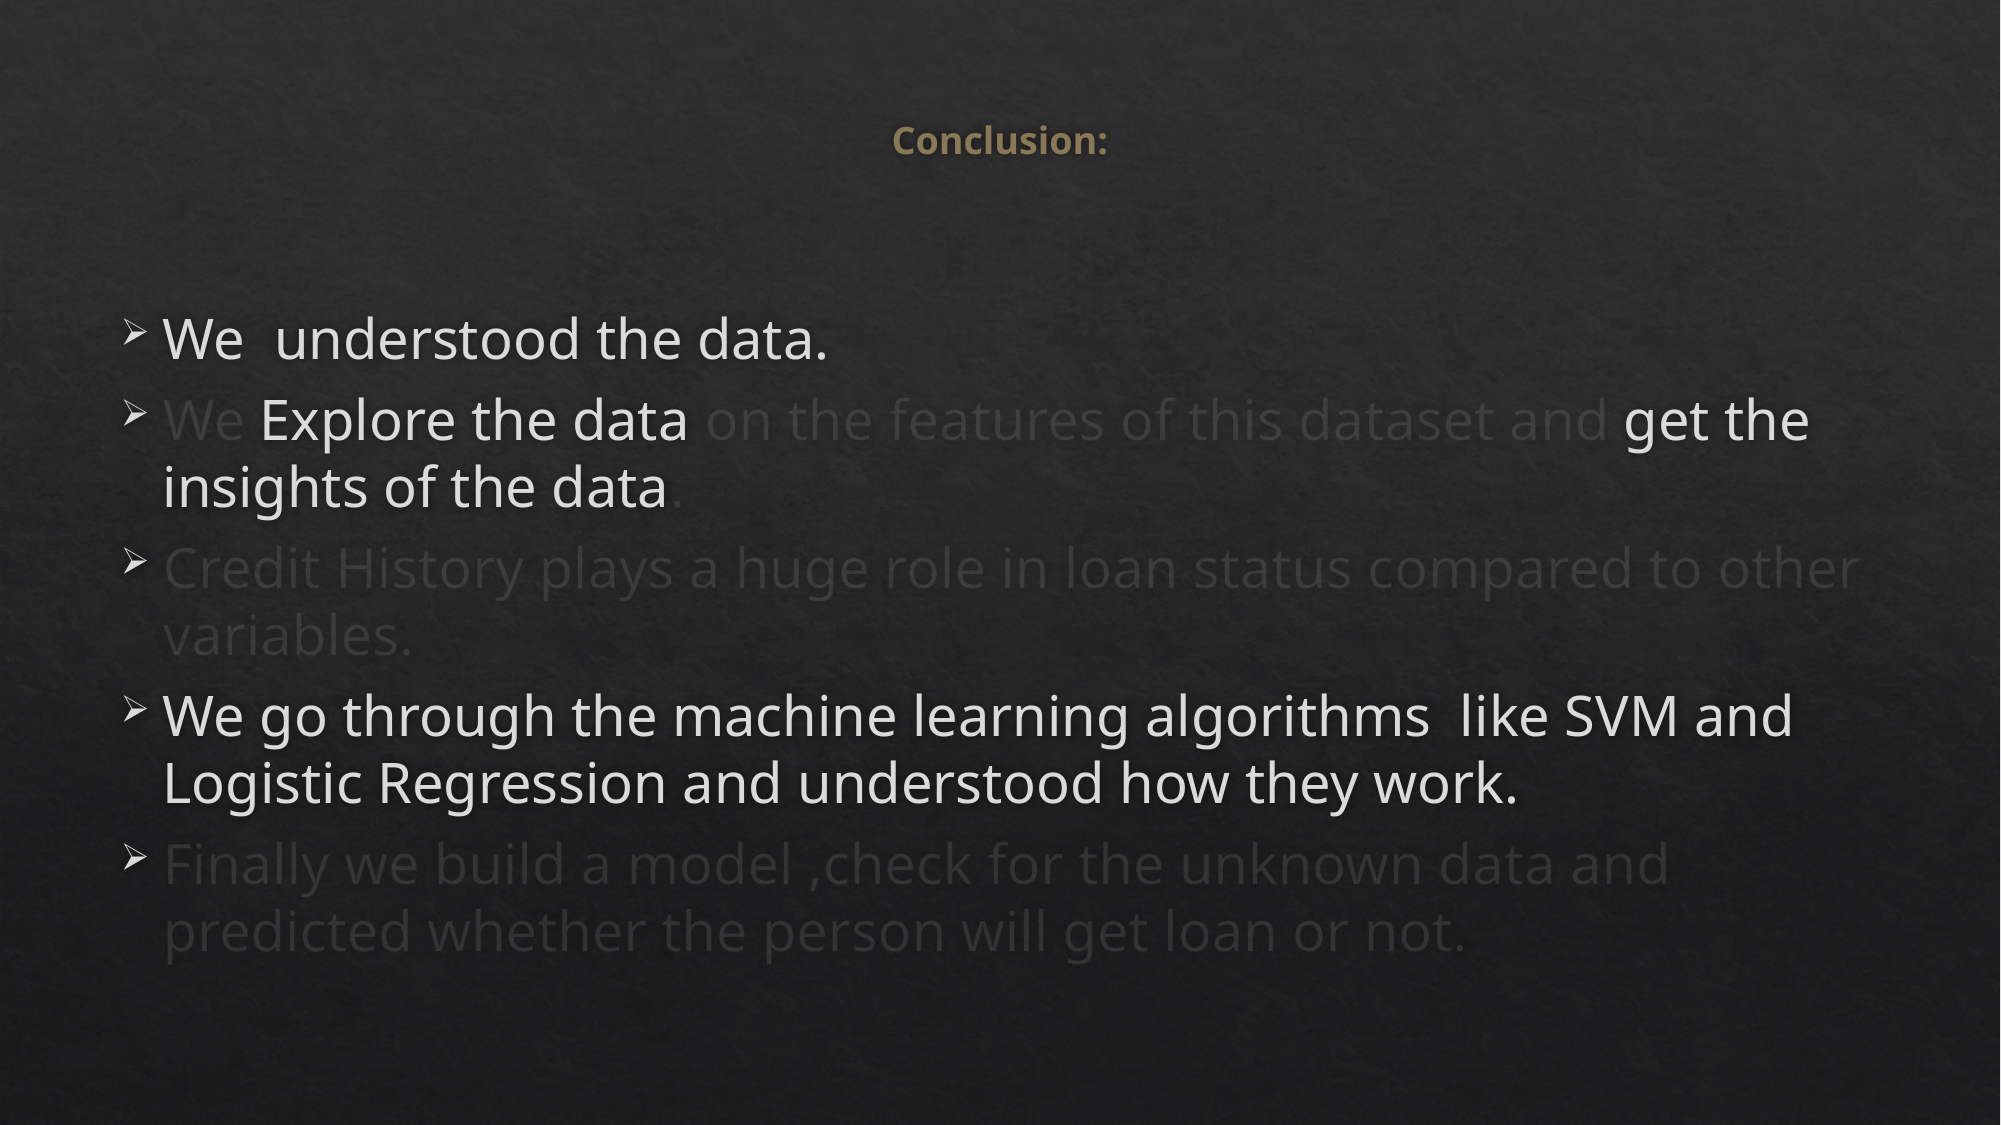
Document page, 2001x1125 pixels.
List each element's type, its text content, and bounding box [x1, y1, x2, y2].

title Conclusion: [137, 0, 1863, 247]
list We understood the data. We Explore the data on the features of this dataset and get the insights of the data. Credit History plays a huge role in loan status compared to other variables. We go through the machine learning algorithms like SVM and Logistic Regression and understood how they work. Finally we build a model ,check for the unknown data and predicted whether the person will get loan or not. [100, 251, 1900, 1050]
